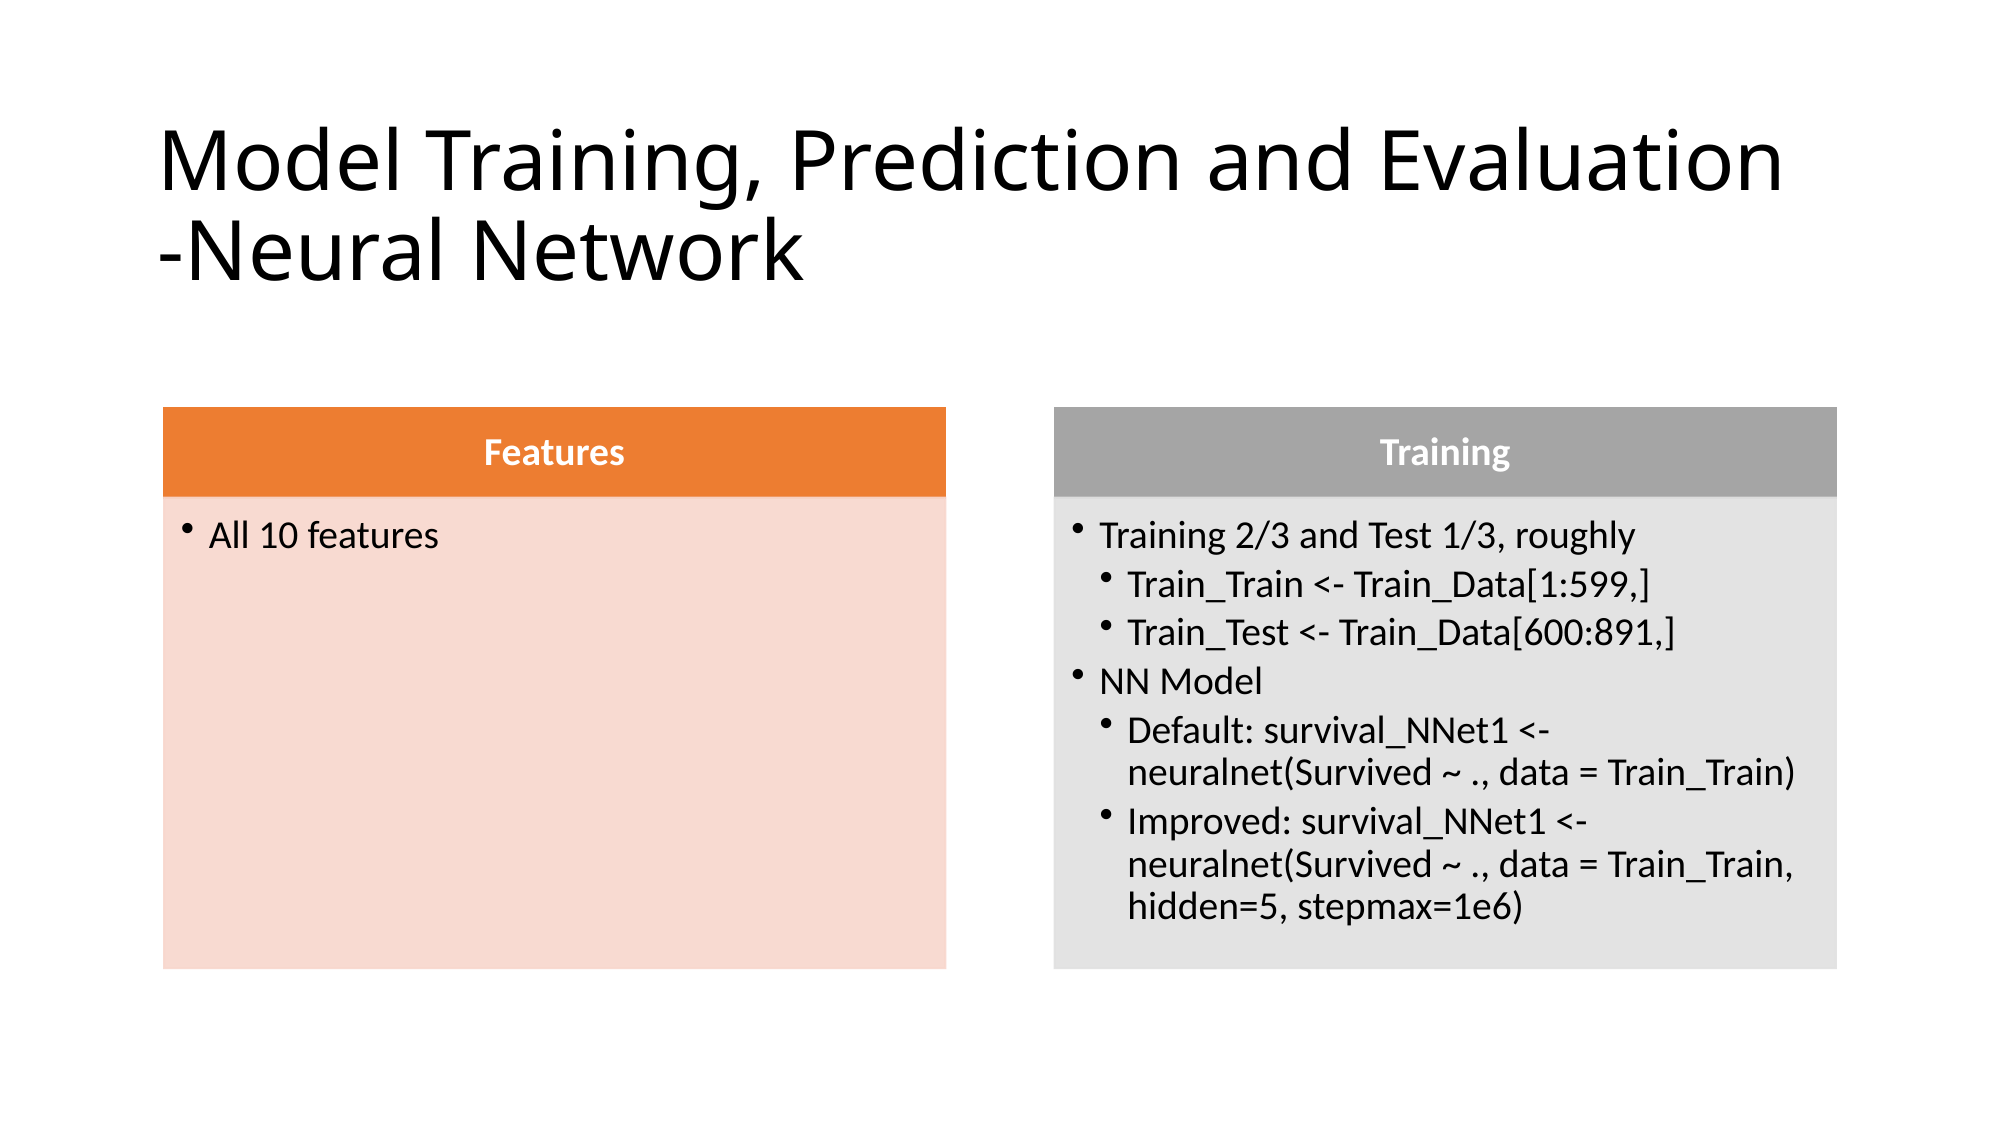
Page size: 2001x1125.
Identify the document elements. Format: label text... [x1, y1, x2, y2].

title Model Training, Prediction and Evaluation -Neural Network [142, 99, 1858, 317]
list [164, 391, 1836, 985]
